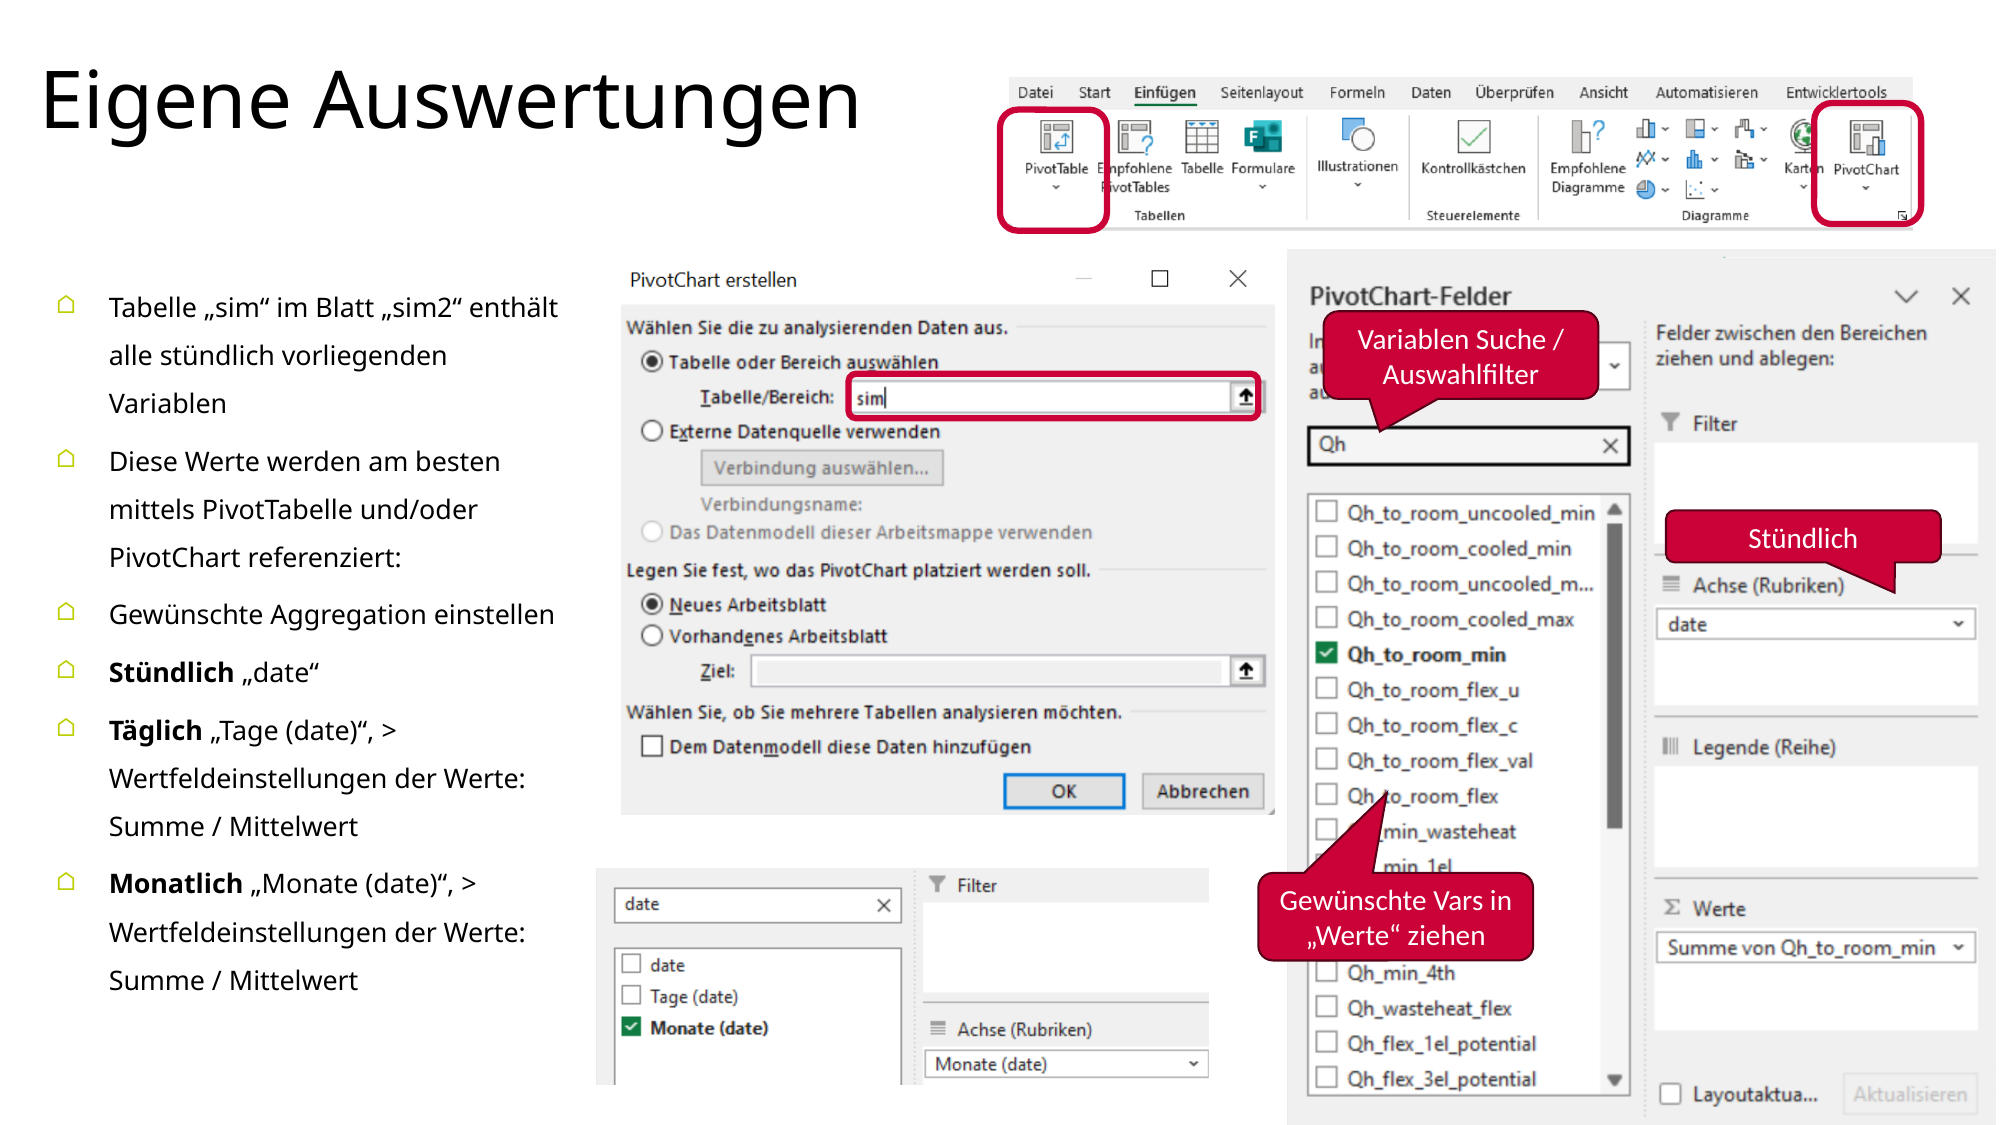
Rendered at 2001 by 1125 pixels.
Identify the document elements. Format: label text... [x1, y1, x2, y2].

text_box [1913, 104, 1923, 223]
picture [1009, 77, 1913, 231]
title Eigene Auswertungen [39, 52, 1954, 155]
list Tabelle „sim“ im Blatt „sim2“ enthält alle stündlich vorliegenden Variablen Diese Werte werden am besten mittels PivotTabelle und/oder PivotChart referenziert: Gewünschte Aggregation einstellen Stündlich „date“ Täglich „Tage (date)“, > Wertfeldeinstellungen der Werte: Summe / Mittelwert Monatlich „Monate (date)“, > Wertfeldeinstellungen der Werte: Summe / Mittelwert [39, 267, 577, 1025]
picture [621, 256, 1275, 815]
picture [1287, 249, 1999, 1125]
text_box Gewünschte Vars in „Werte“ ziehen [1257, 871, 1287, 962]
text_box [998, 110, 1009, 230]
picture [596, 868, 1209, 1085]
